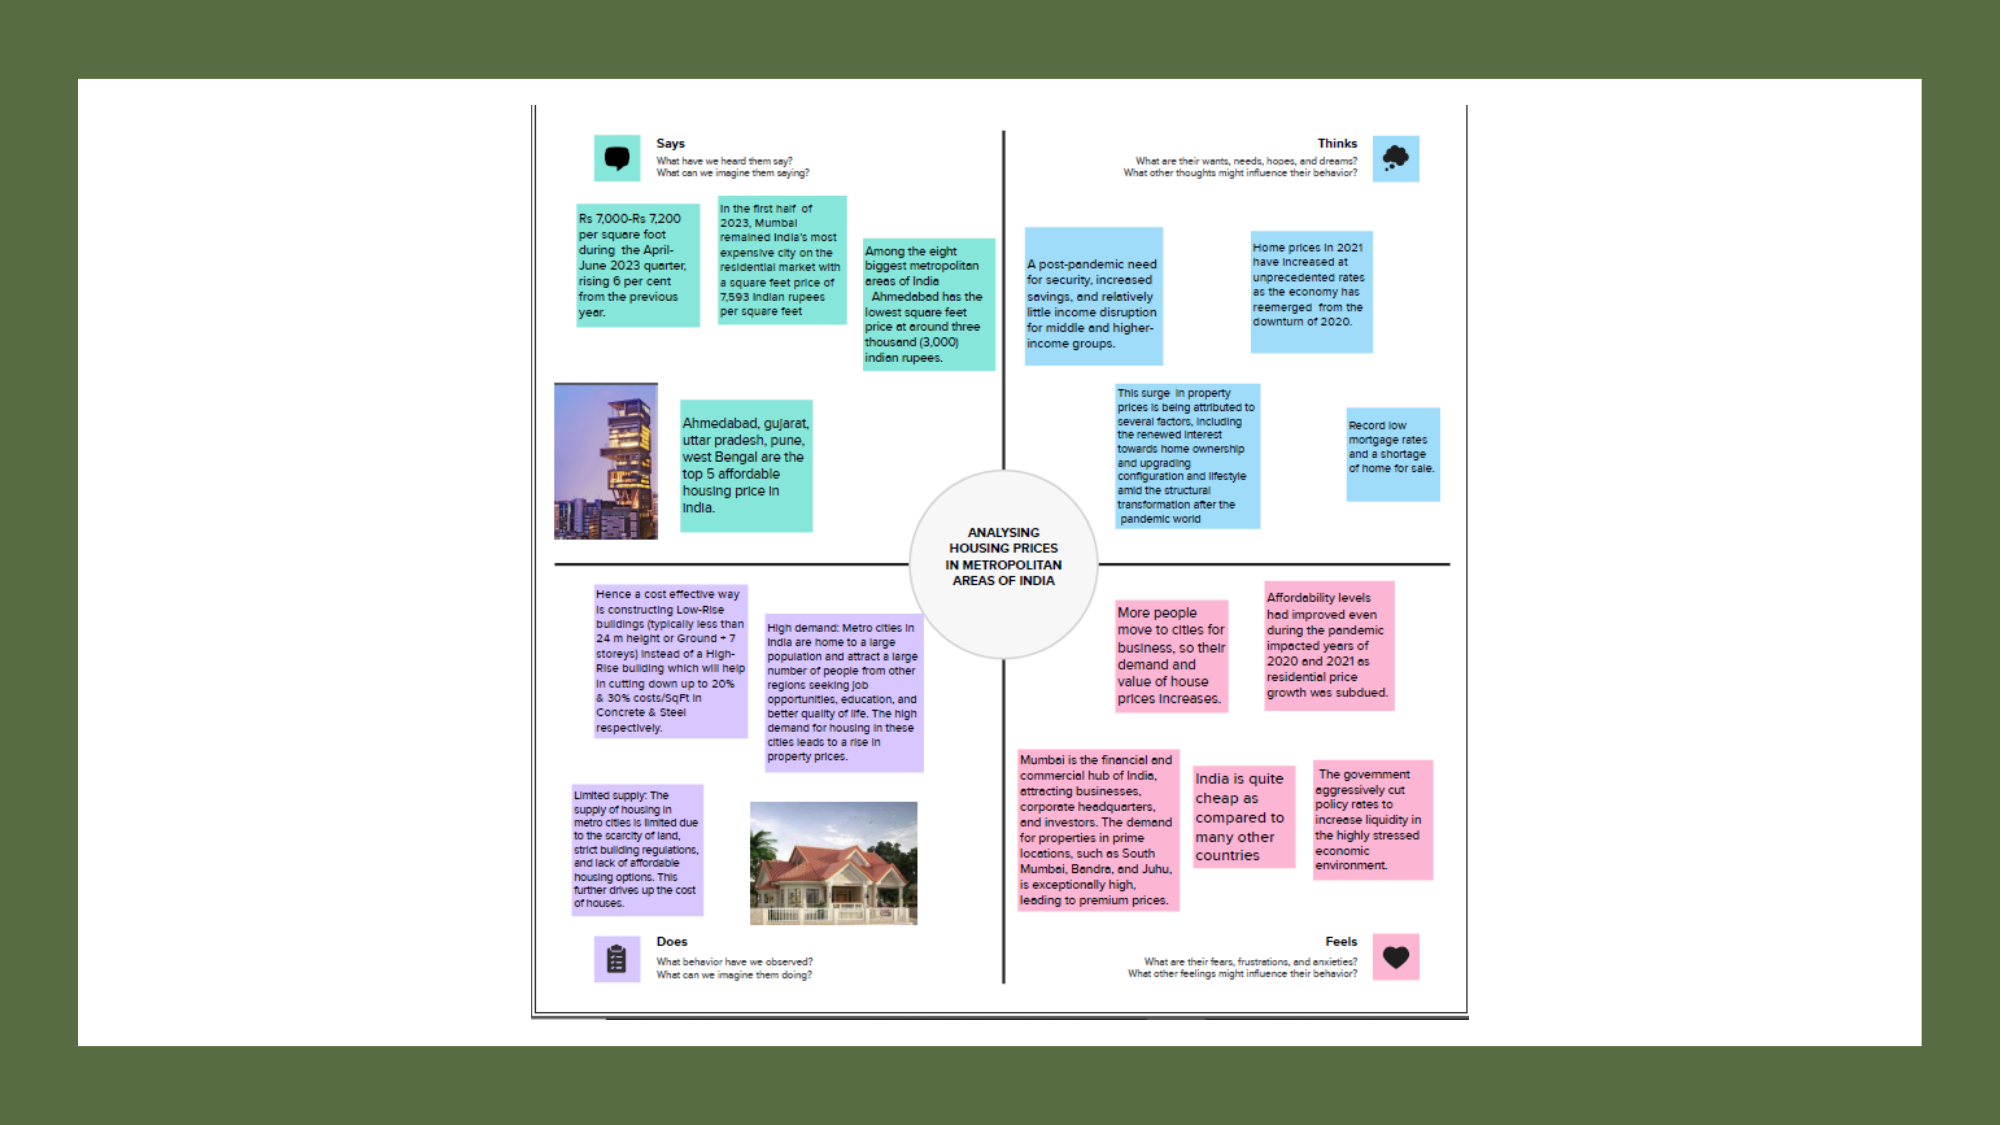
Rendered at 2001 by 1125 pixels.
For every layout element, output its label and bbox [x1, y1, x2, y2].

list [531, 105, 1469, 1020]
text_box [77, 78, 1923, 1047]
text_box [0, 0, 2000, 1125]
